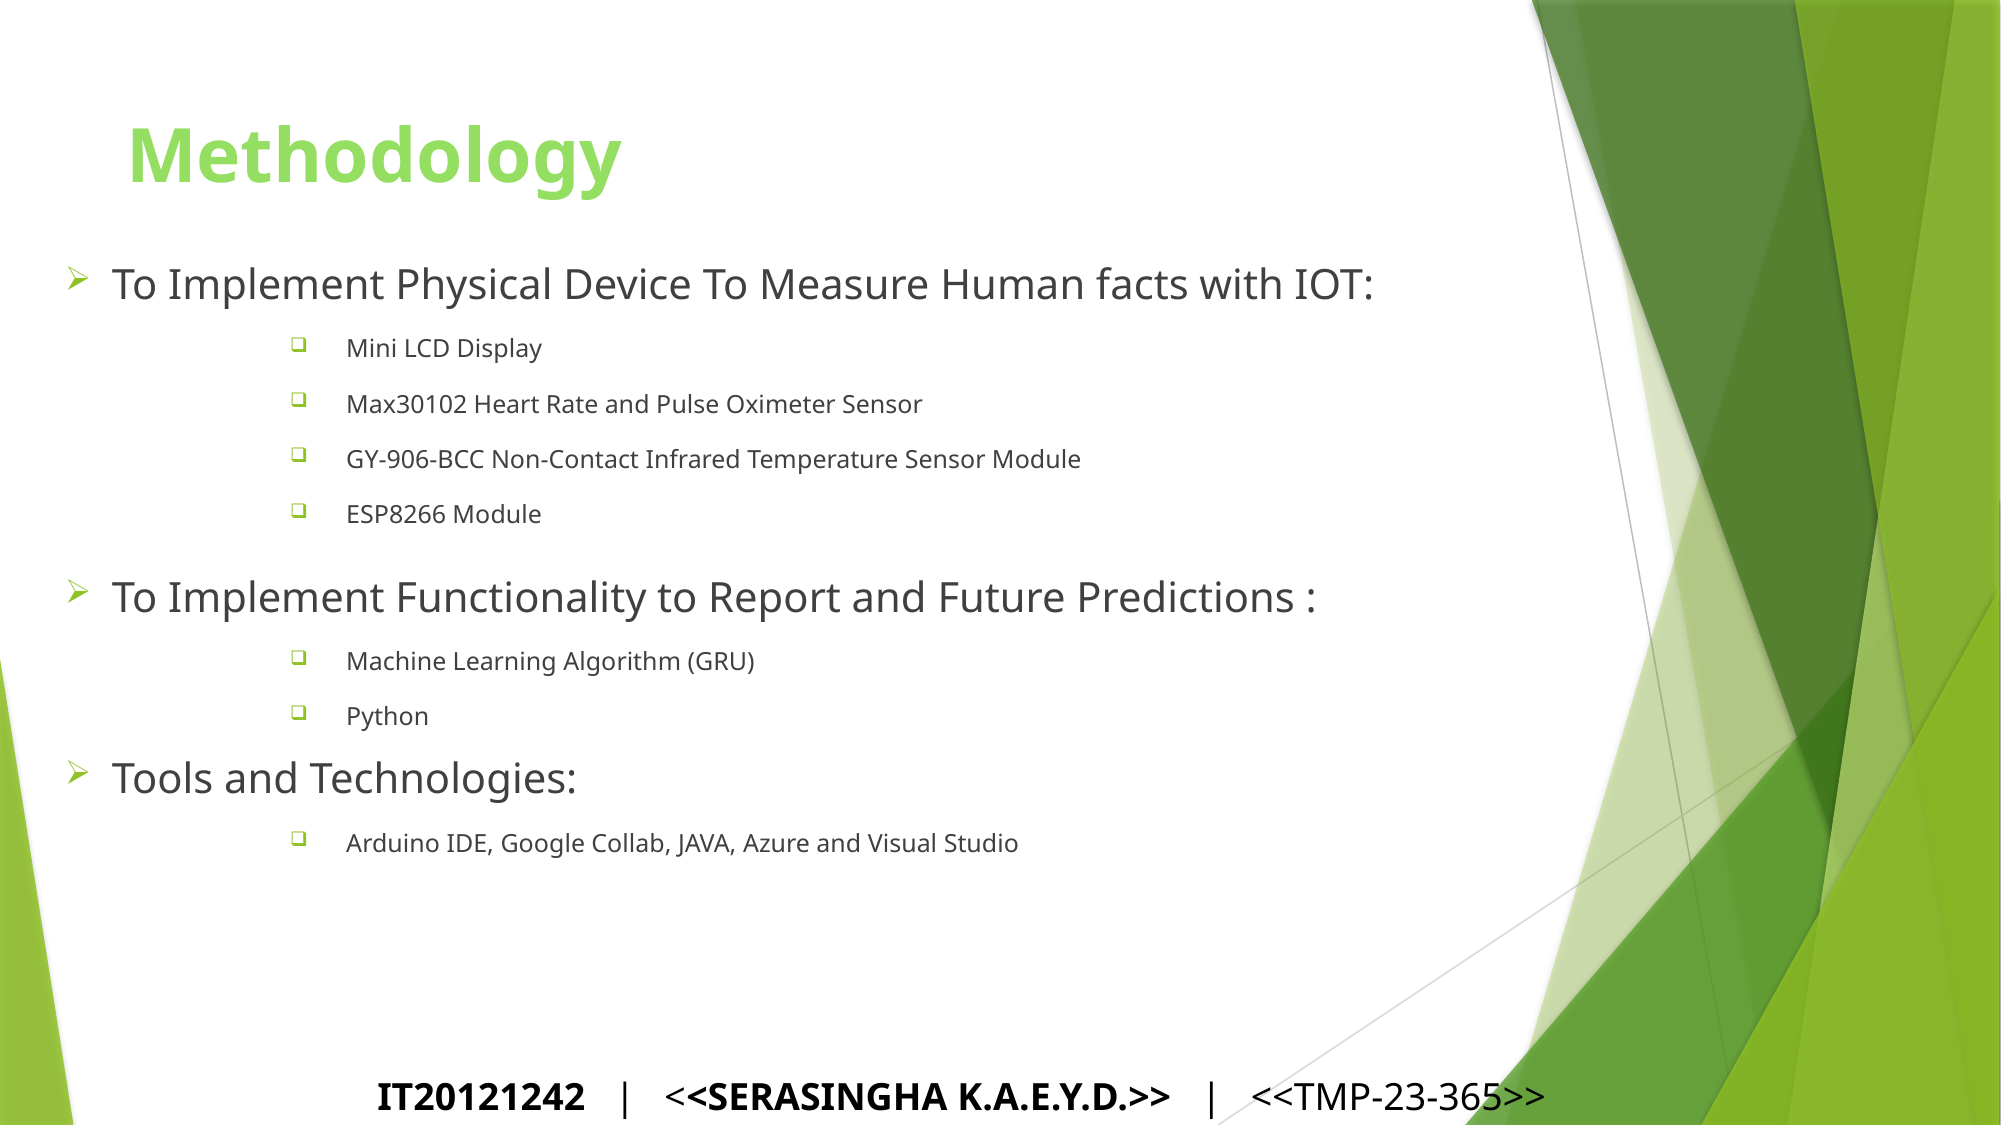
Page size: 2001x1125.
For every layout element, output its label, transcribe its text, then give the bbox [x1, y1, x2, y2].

title Methodology [111, 99, 1522, 249]
text_box IT20121242 | <<SERASINGHA K.A.E.Y.D.>> | <<TMP-23-365>> [361, 1063, 1589, 1125]
list To Implement Physical Device To Measure Human facts with IOT: Mini LCD Display Max30102 Heart Rate and Pulse Oximeter Sensor GY-906-BCC Non-Contact Infrared Temperature Sensor Module ESP8266 Module To Implement Functionality to Report and Future Predictions : Machine Learning Algorithm (GRU) Python Tools and Technologies: Arduino IDE, Google Collab, JAVA, Azure and Visual Studio [50, 249, 1950, 988]
